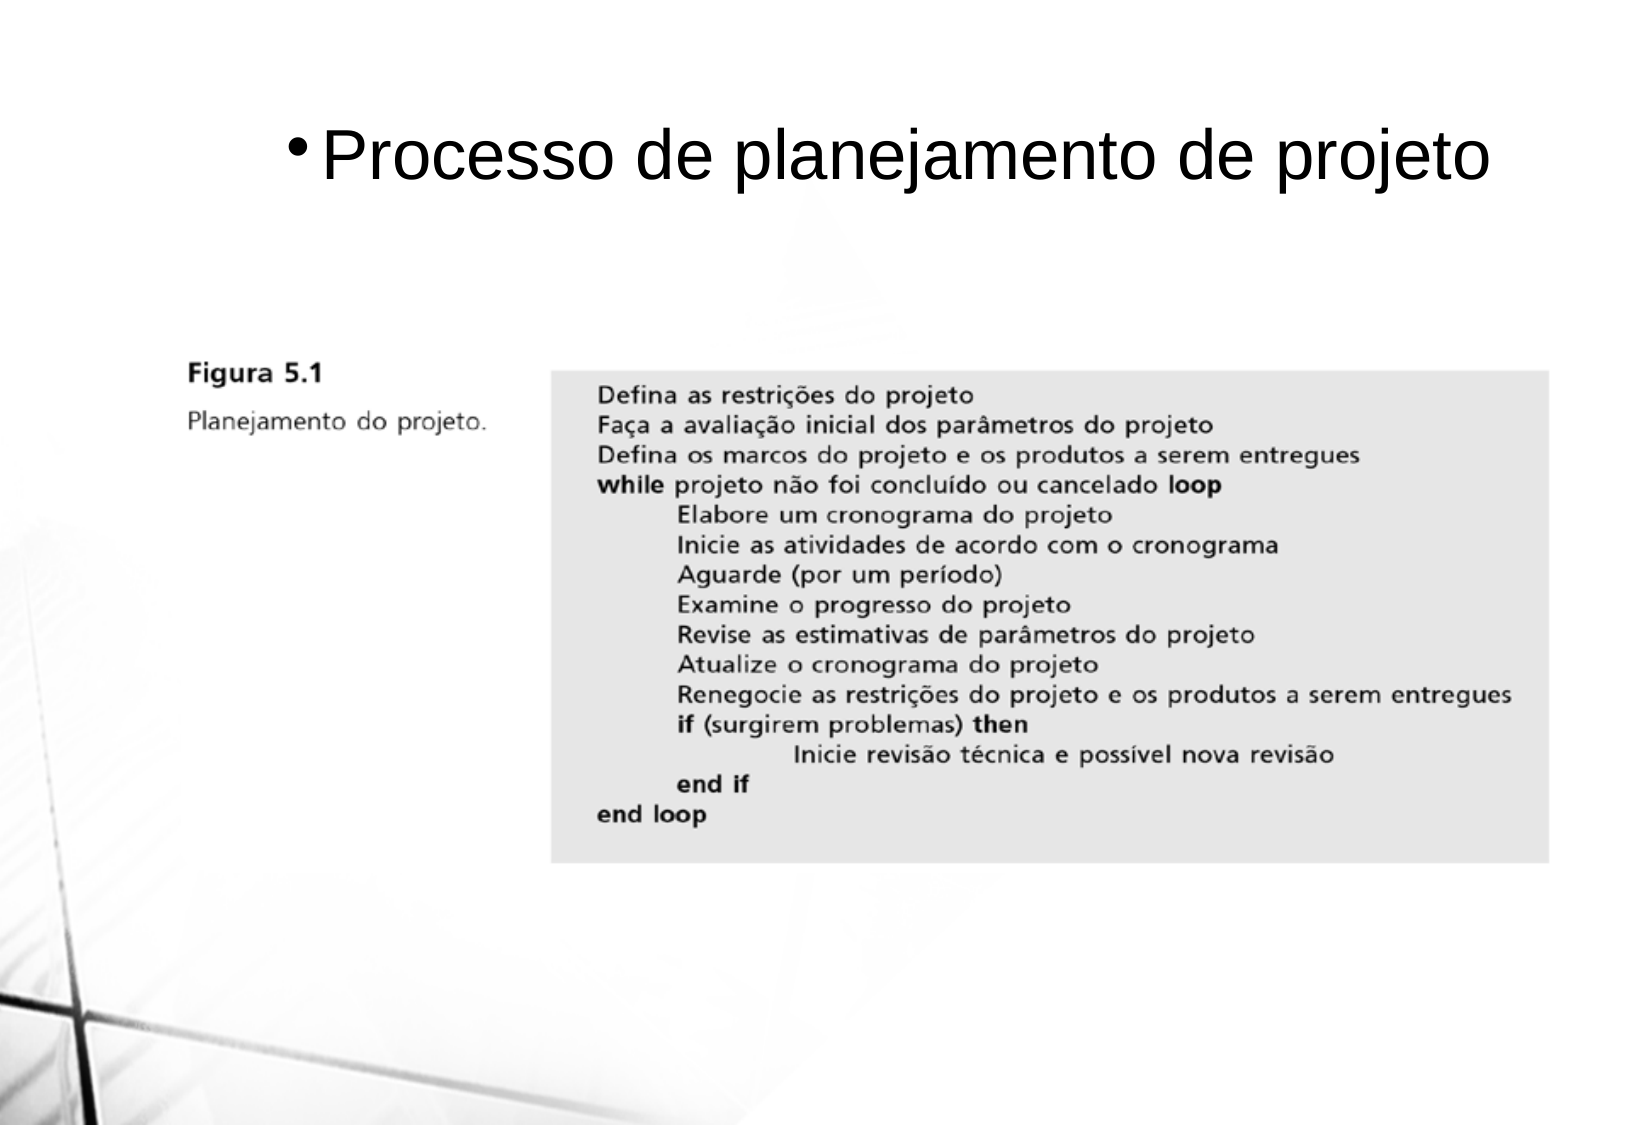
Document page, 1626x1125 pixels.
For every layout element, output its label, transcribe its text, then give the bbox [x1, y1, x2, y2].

picture [0, 0, 1626, 1125]
text_box Processo de planejamento de projeto [195, 50, 1583, 201]
